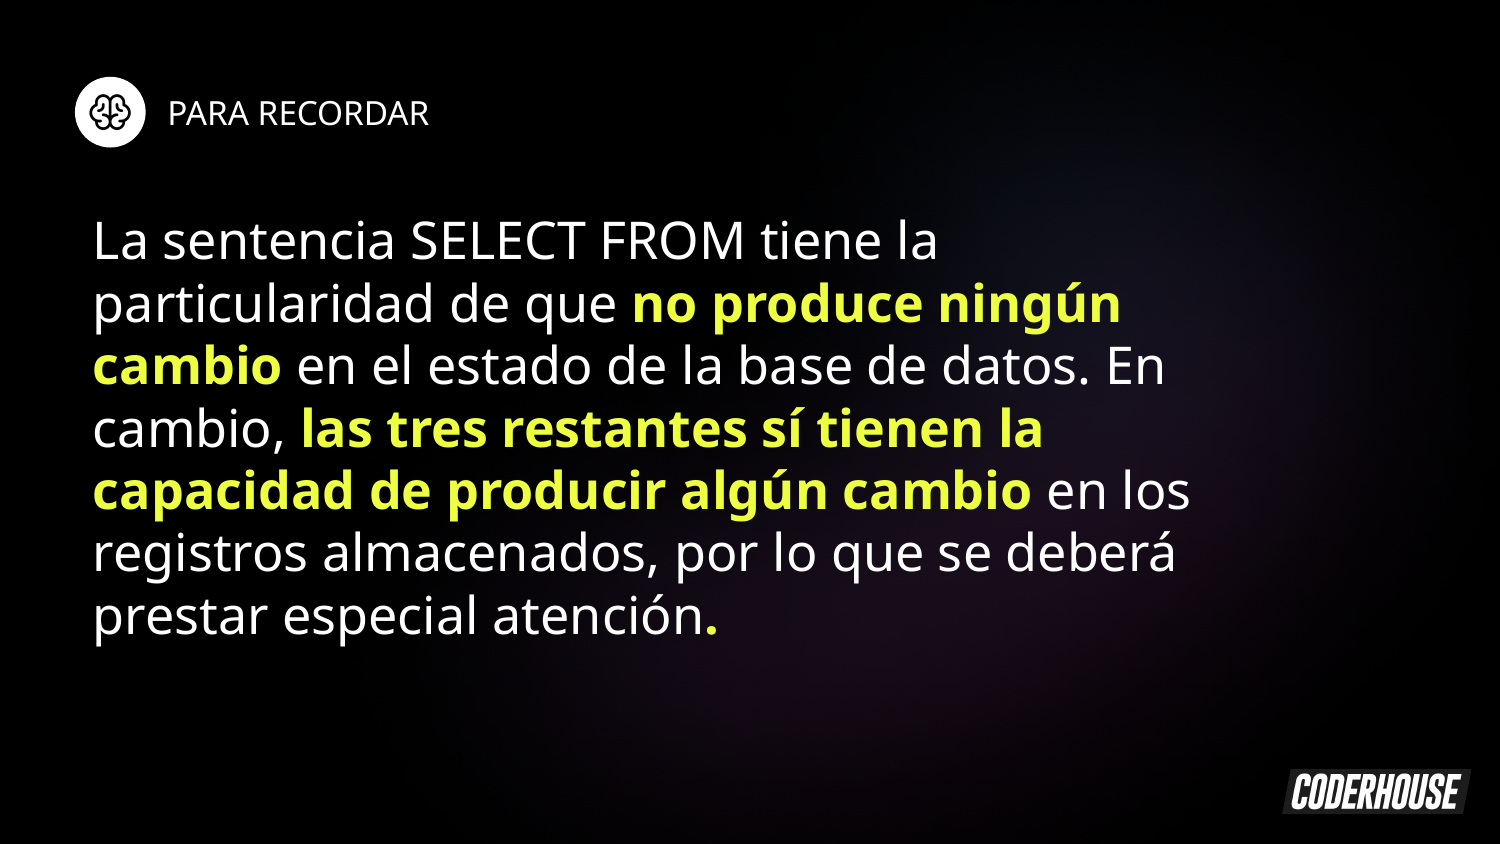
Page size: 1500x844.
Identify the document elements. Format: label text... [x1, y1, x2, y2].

text_box PARA RECORDAR [152, 76, 632, 147]
picture [0, 0, 1500, 844]
text_box La sentencia SELECT FROM tiene la particularidad de que no produce ningún cambio en el estado de la base de datos. En cambio, las tres restantes sí tienen la capacidad de producir algún cambio en los registros almacenados, por lo que se deberá prestar especial atención. [77, 192, 1254, 660]
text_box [74, 76, 146, 148]
